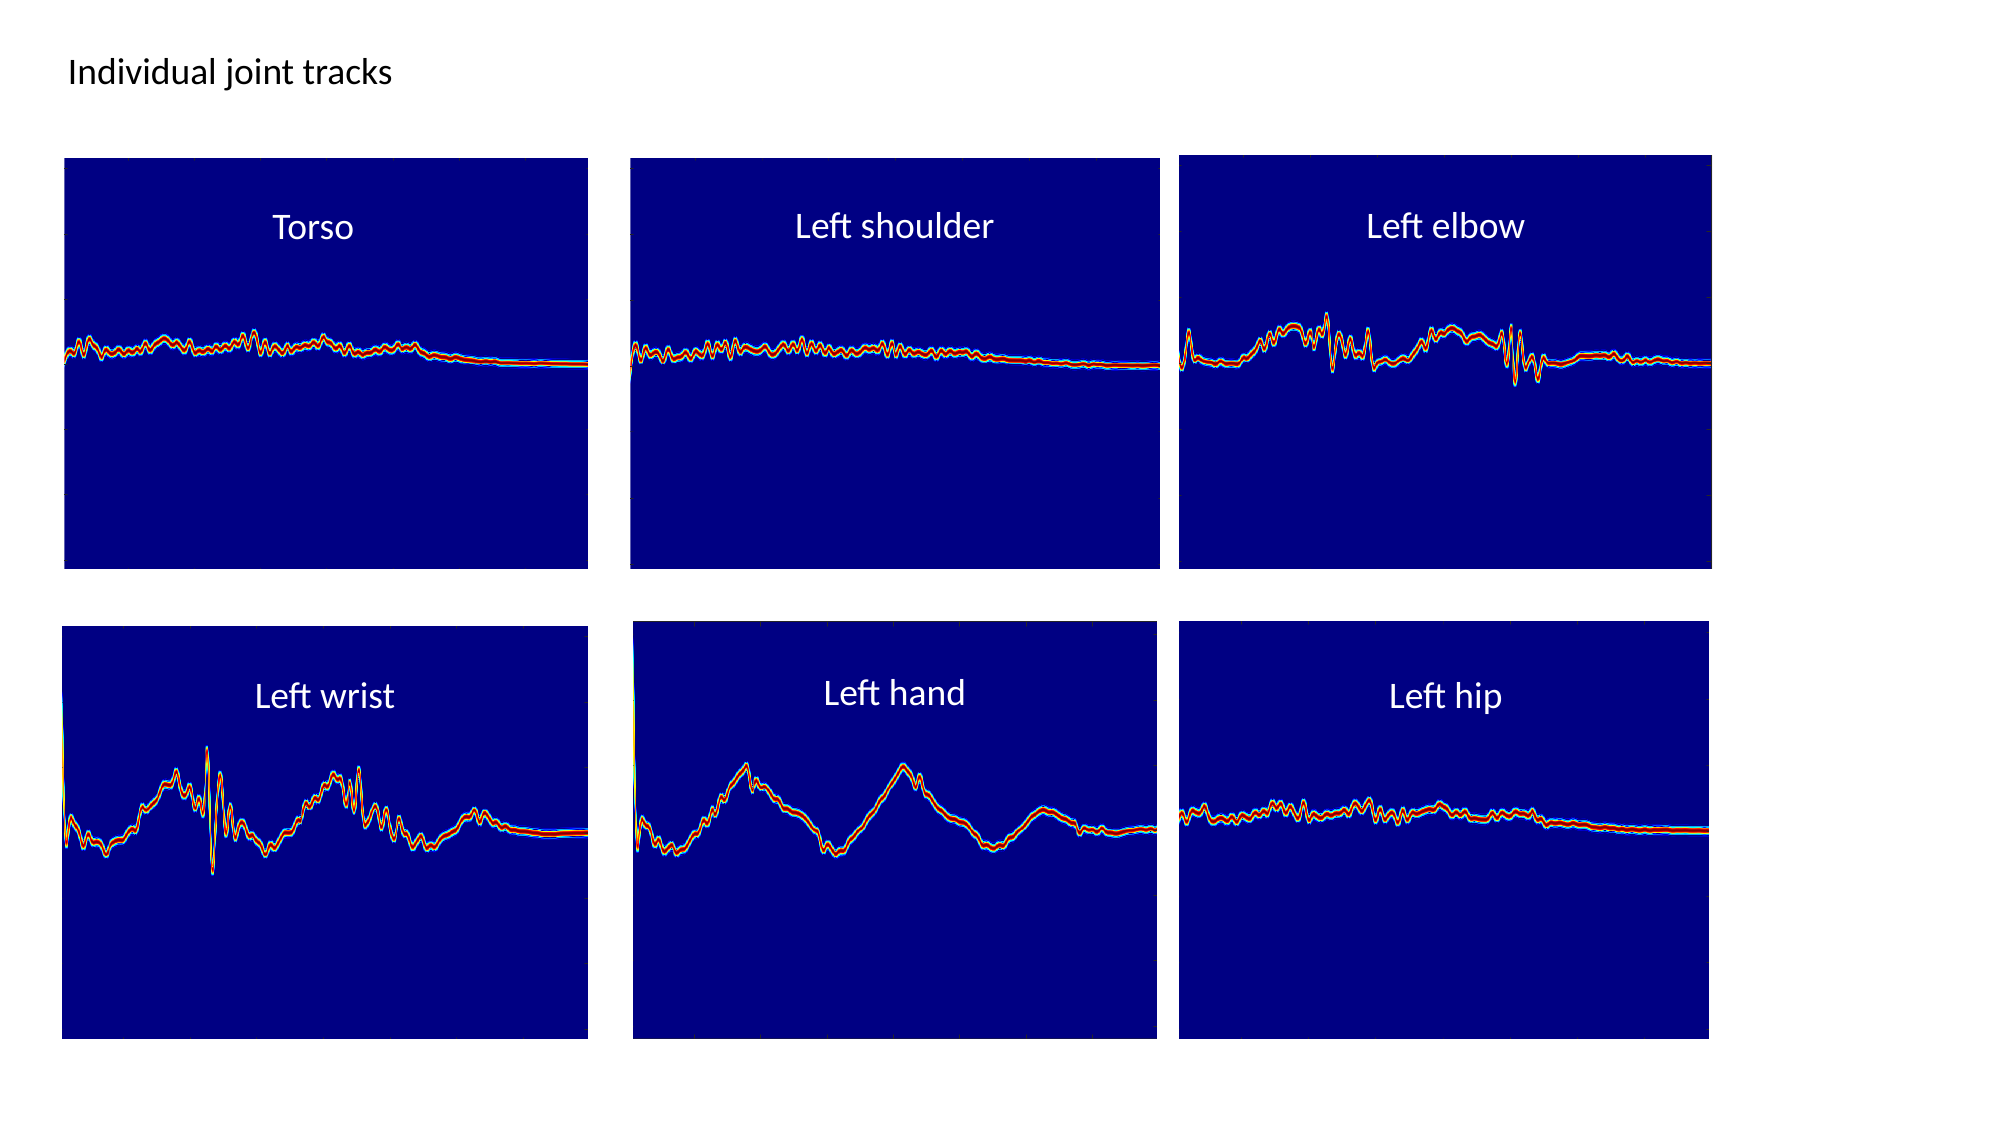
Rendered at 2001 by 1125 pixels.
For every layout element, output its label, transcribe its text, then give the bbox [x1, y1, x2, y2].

picture [633, 621, 1157, 1039]
picture [630, 158, 1160, 569]
picture [64, 158, 588, 569]
picture [62, 626, 588, 1039]
picture [1179, 155, 1713, 569]
picture [1179, 621, 1709, 1039]
text_box Individual joint tracks [53, 39, 408, 100]
